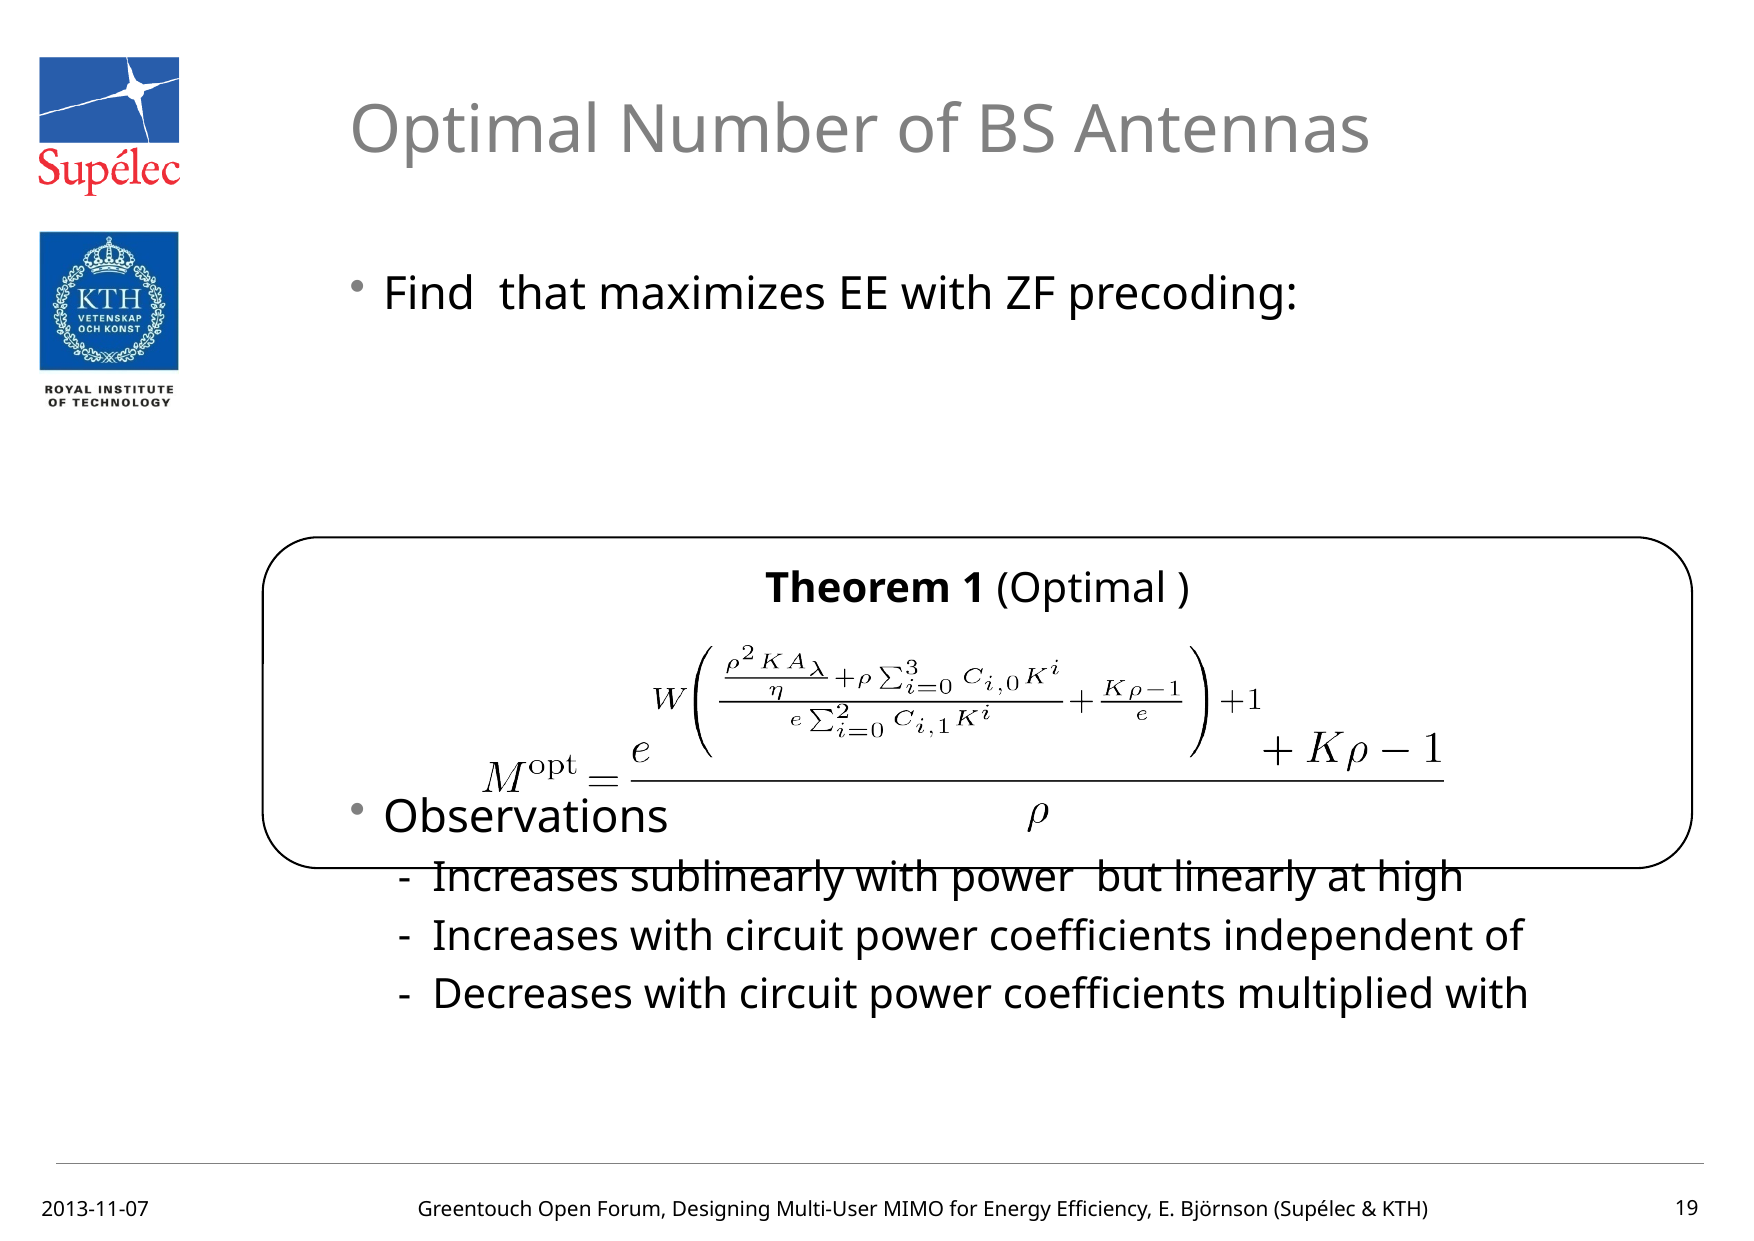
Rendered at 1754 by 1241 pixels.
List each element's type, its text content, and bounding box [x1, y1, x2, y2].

title Optimal Number of BS Antennas [349, 22, 1663, 230]
footer Greentouch Open Forum, Designing Multi-User MIMO for Energy Efficiency, E. Björnson (Supélec & KTH) [354, 1175, 1492, 1241]
picture [39, 231, 179, 408]
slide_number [26, 1175, 206, 1241]
slide_number 19 [1627, 1175, 1714, 1241]
picture [38, 57, 180, 196]
picture [480, 619, 1445, 833]
